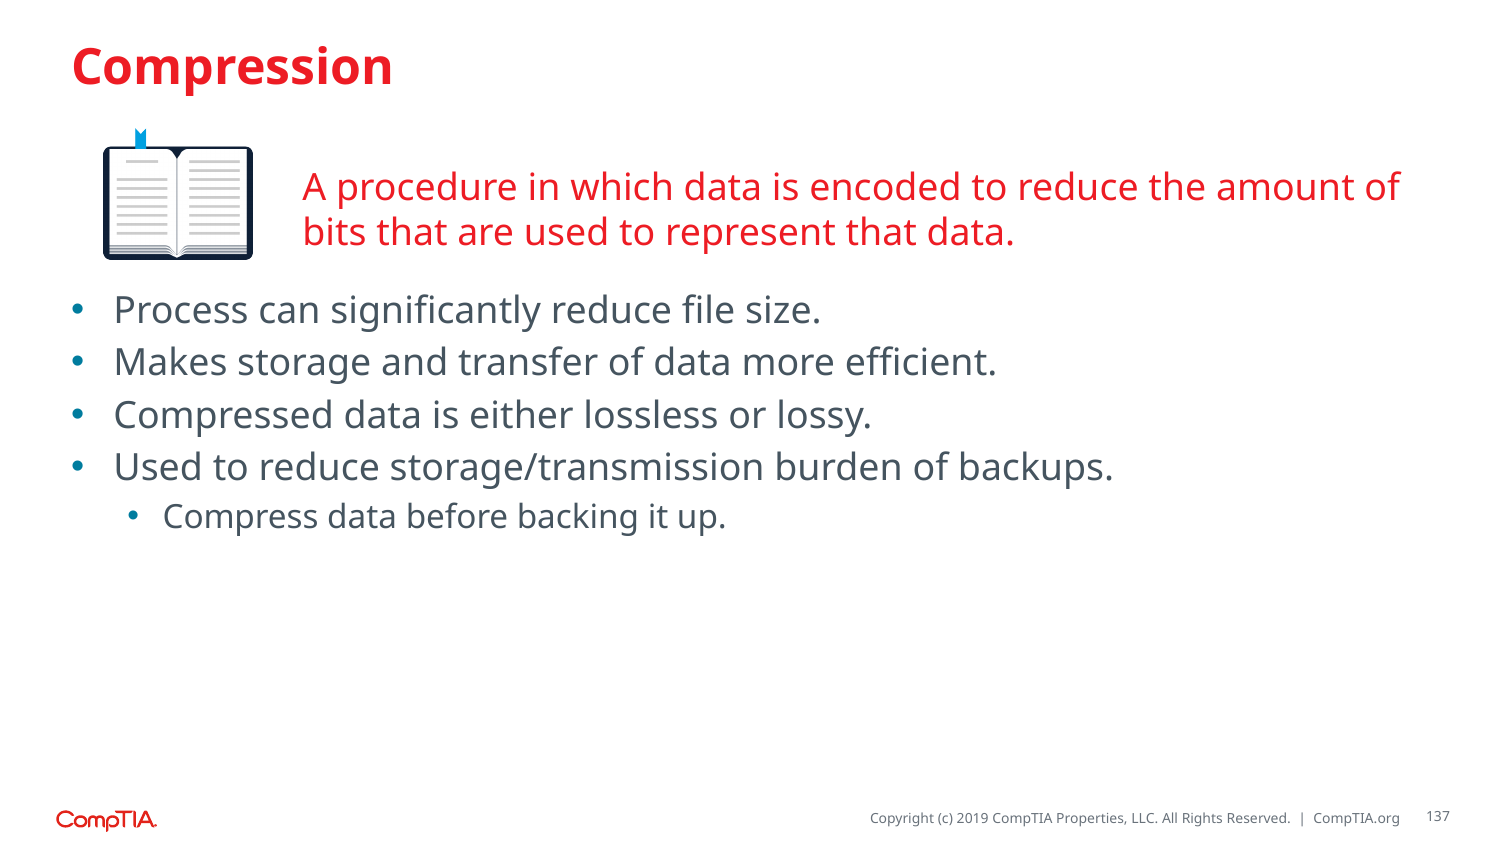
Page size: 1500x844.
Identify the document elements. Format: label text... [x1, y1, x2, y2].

list A procedure in which data is encoded to reduce the amount of bits that are used to represent that data. [287, 155, 1445, 249]
slide_number 137 [1407, 800, 1450, 835]
title Compression [56, 12, 1444, 117]
list Process can significantly reduce file size. Makes storage and transfer of data more efficient. Compressed data is either lossless or lossy. Used to reduce storage/transmission burden of backups. Compress data before backing it up. [56, 278, 1444, 764]
picture [103, 128, 253, 260]
